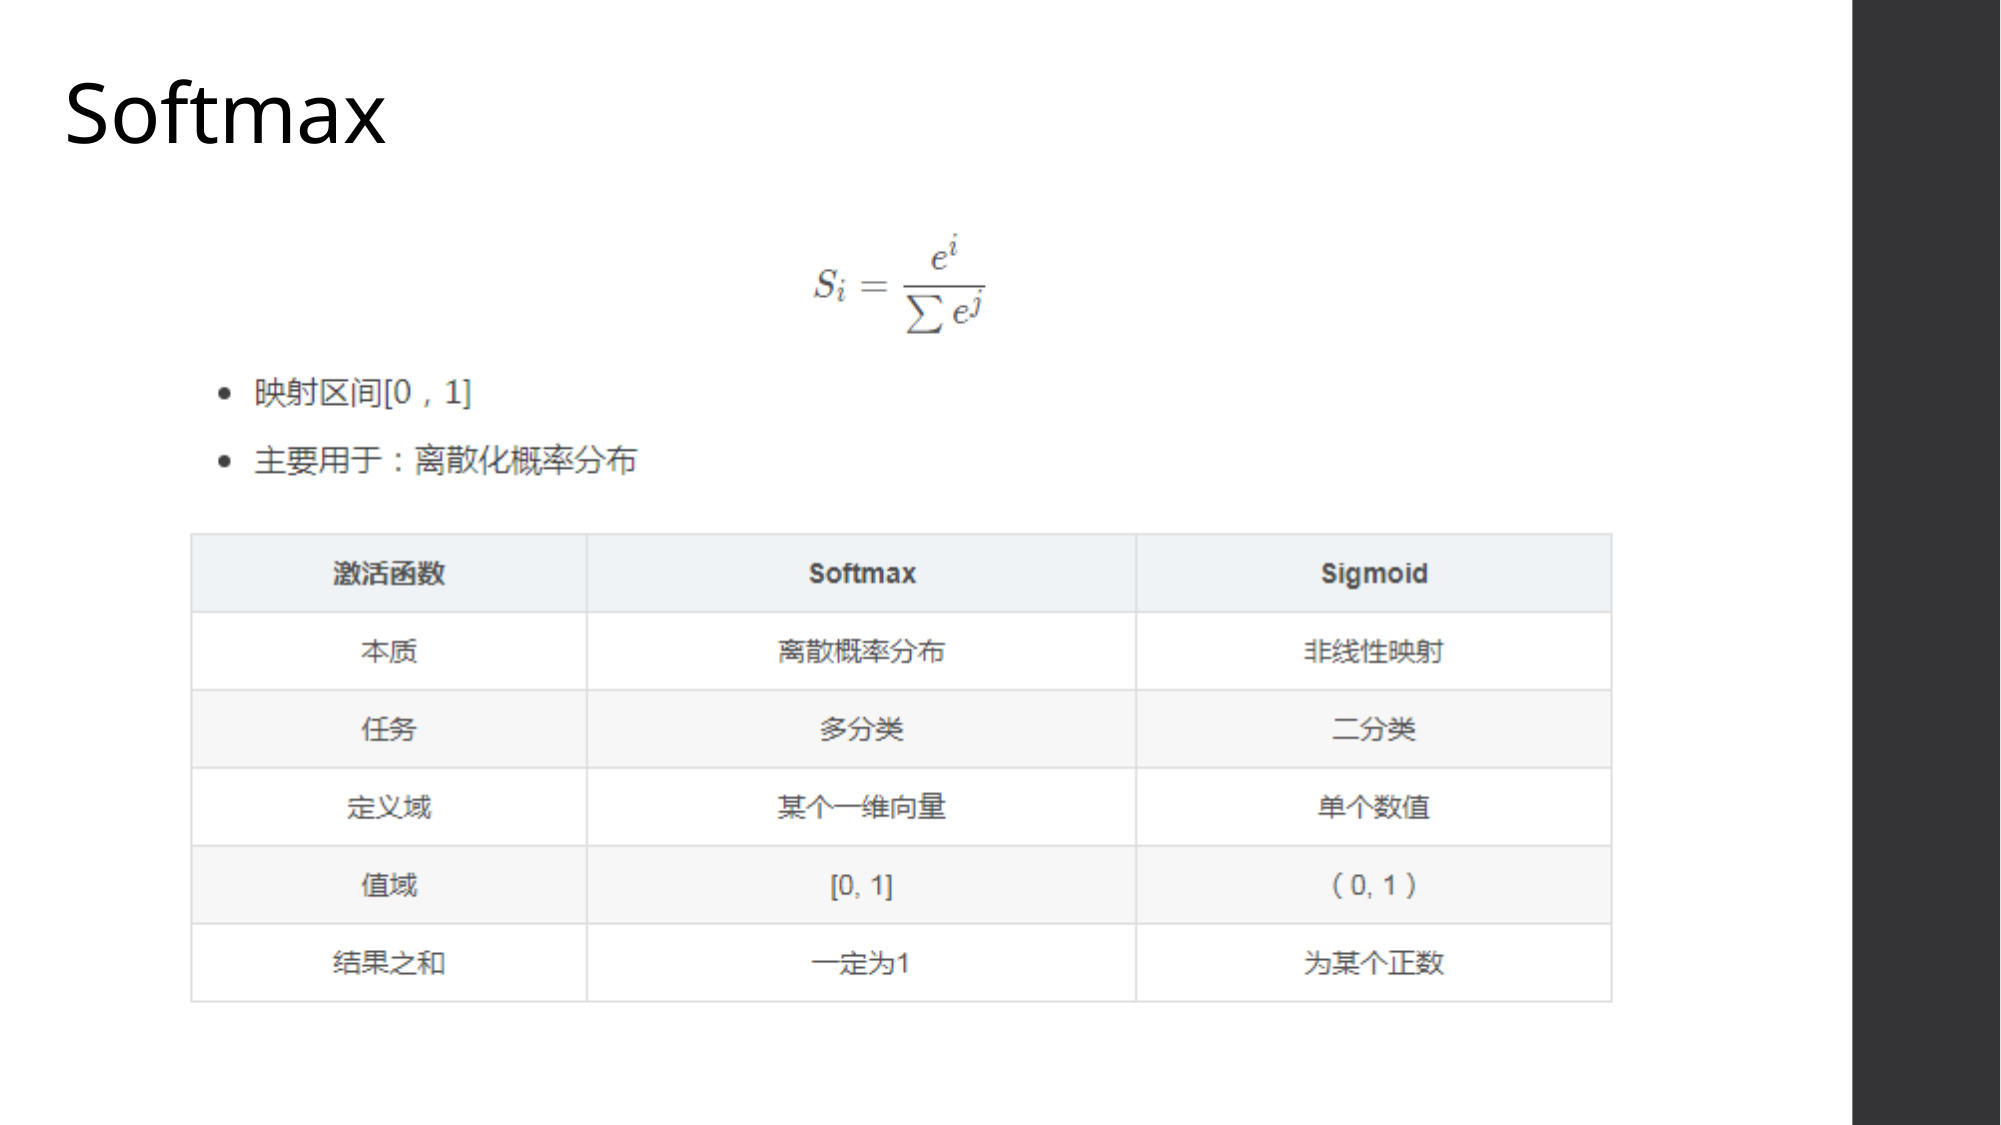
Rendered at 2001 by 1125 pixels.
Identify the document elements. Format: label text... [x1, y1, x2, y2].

picture [165, 198, 1639, 1033]
text_box Softmax [49, 53, 403, 168]
